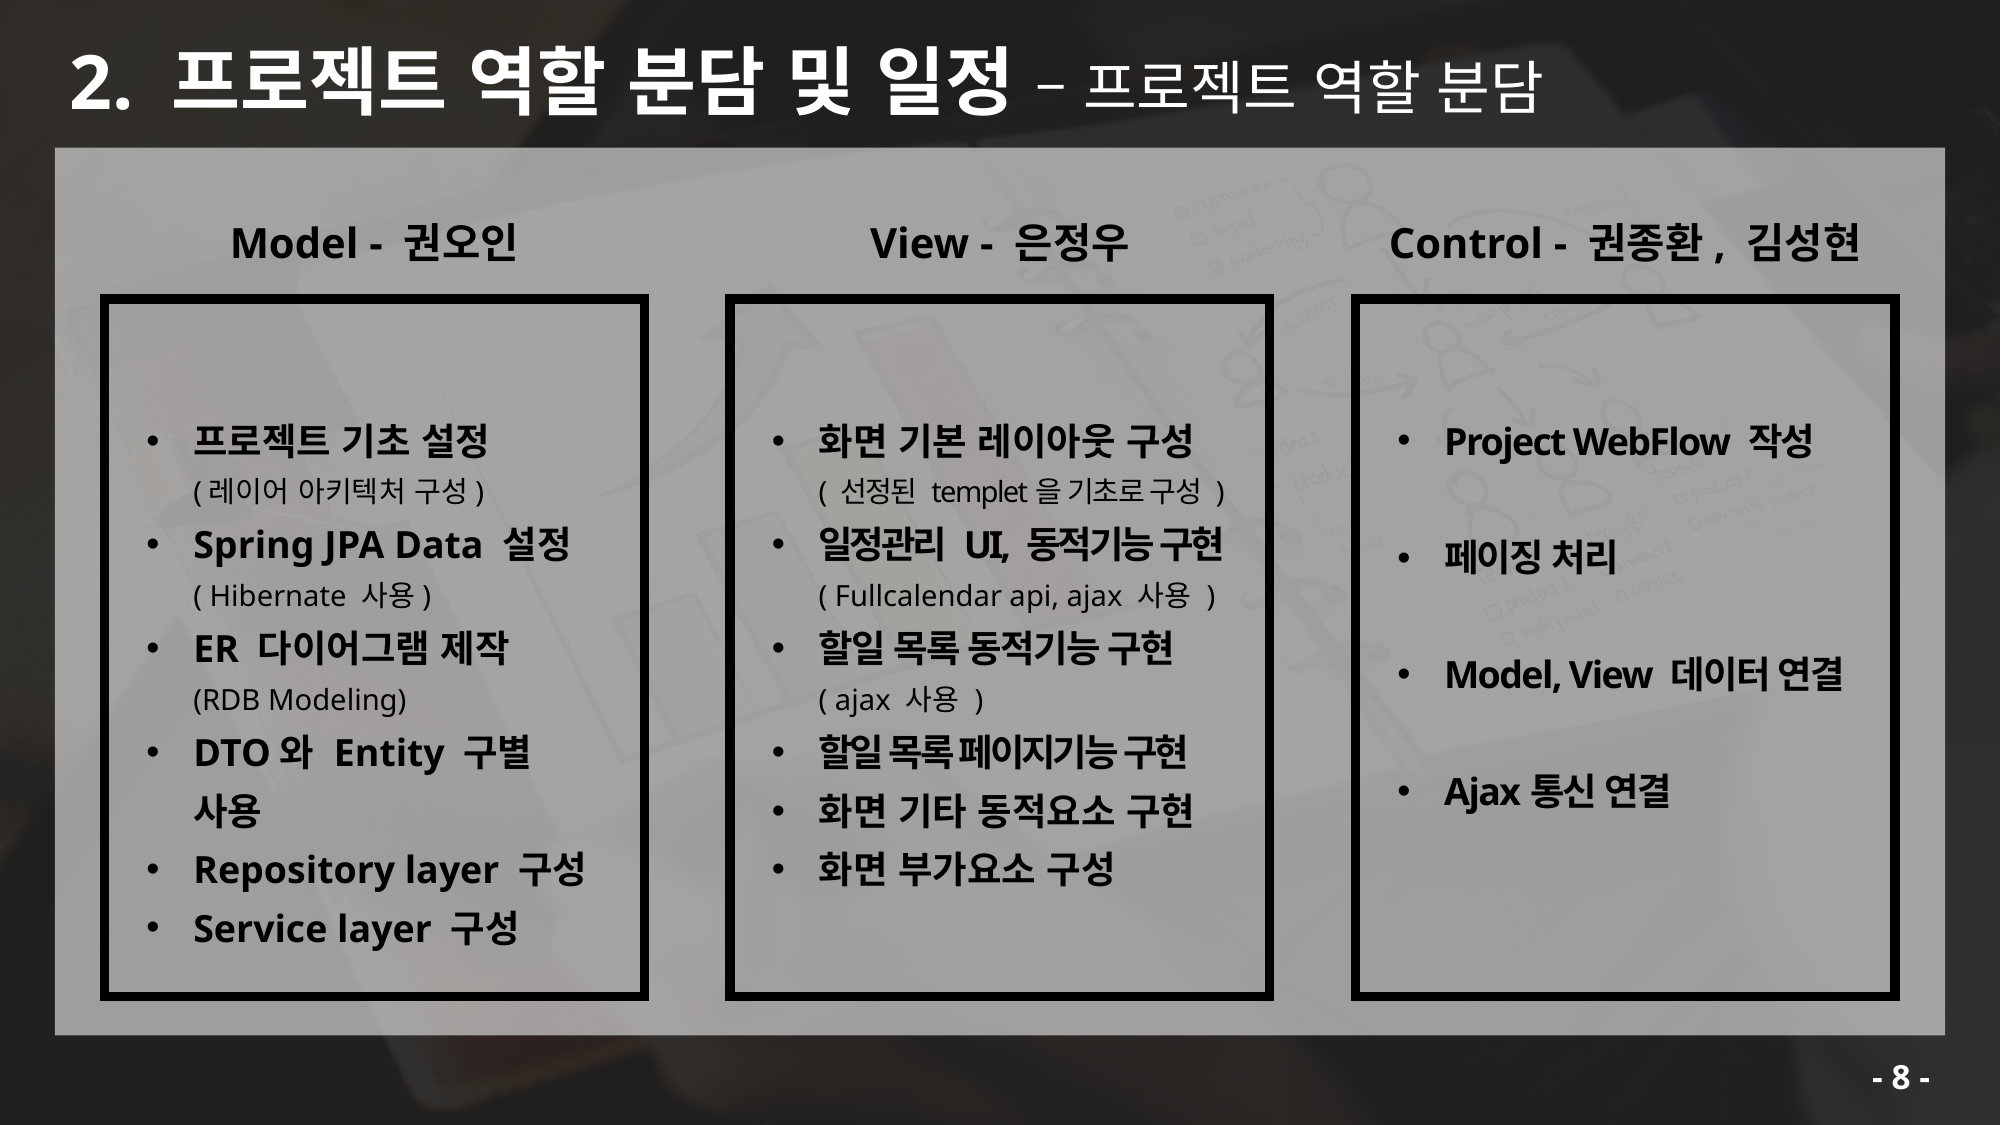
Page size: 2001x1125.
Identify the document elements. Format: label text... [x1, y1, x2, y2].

text_box 2. 프로젝트 역할 분담 및 일정 – 프로젝트 역할 분담 [55, 27, 1782, 133]
text_box Control - 권종환, 김성현 [1349, 209, 1902, 274]
text_box 프로젝트 기초 설정 (레이어 아키텍처 구성) Spring JPA Data 설정 ( Hibernate 사용) ER 다이어그램 제작 (RDB Modeling) DTO와 Entity 구별 사용 Repository layer 구성 Service layer 구성 [131, 396, 618, 957]
slide_number 8 [1495, 1049, 1946, 1109]
text_box 화면 기본 레이아웃 구성 ( 선정된 templet을 기초로 구성 ) 일정관리 UI, 동적기능 구현 ( Fullcalendar api, ajax 사용 ) 할일 목록 동적기능 구현 ( ajax 사용 ) 할일 목록 페이지기능 구현 화면 기타 동적요소 구현 화면 부가요소 구성 [757, 396, 1243, 899]
text_box View - 은정우 [784, 209, 1216, 274]
text_box [104, 298, 645, 997]
text_box Project WebFlow 작성 페이징 처리 Model, View 데이터 연결 Ajax통신 연결 [1382, 396, 1869, 821]
text_box [729, 298, 1271, 997]
text_box Model - 권오인 [131, 209, 618, 274]
text_box [1355, 298, 1896, 997]
